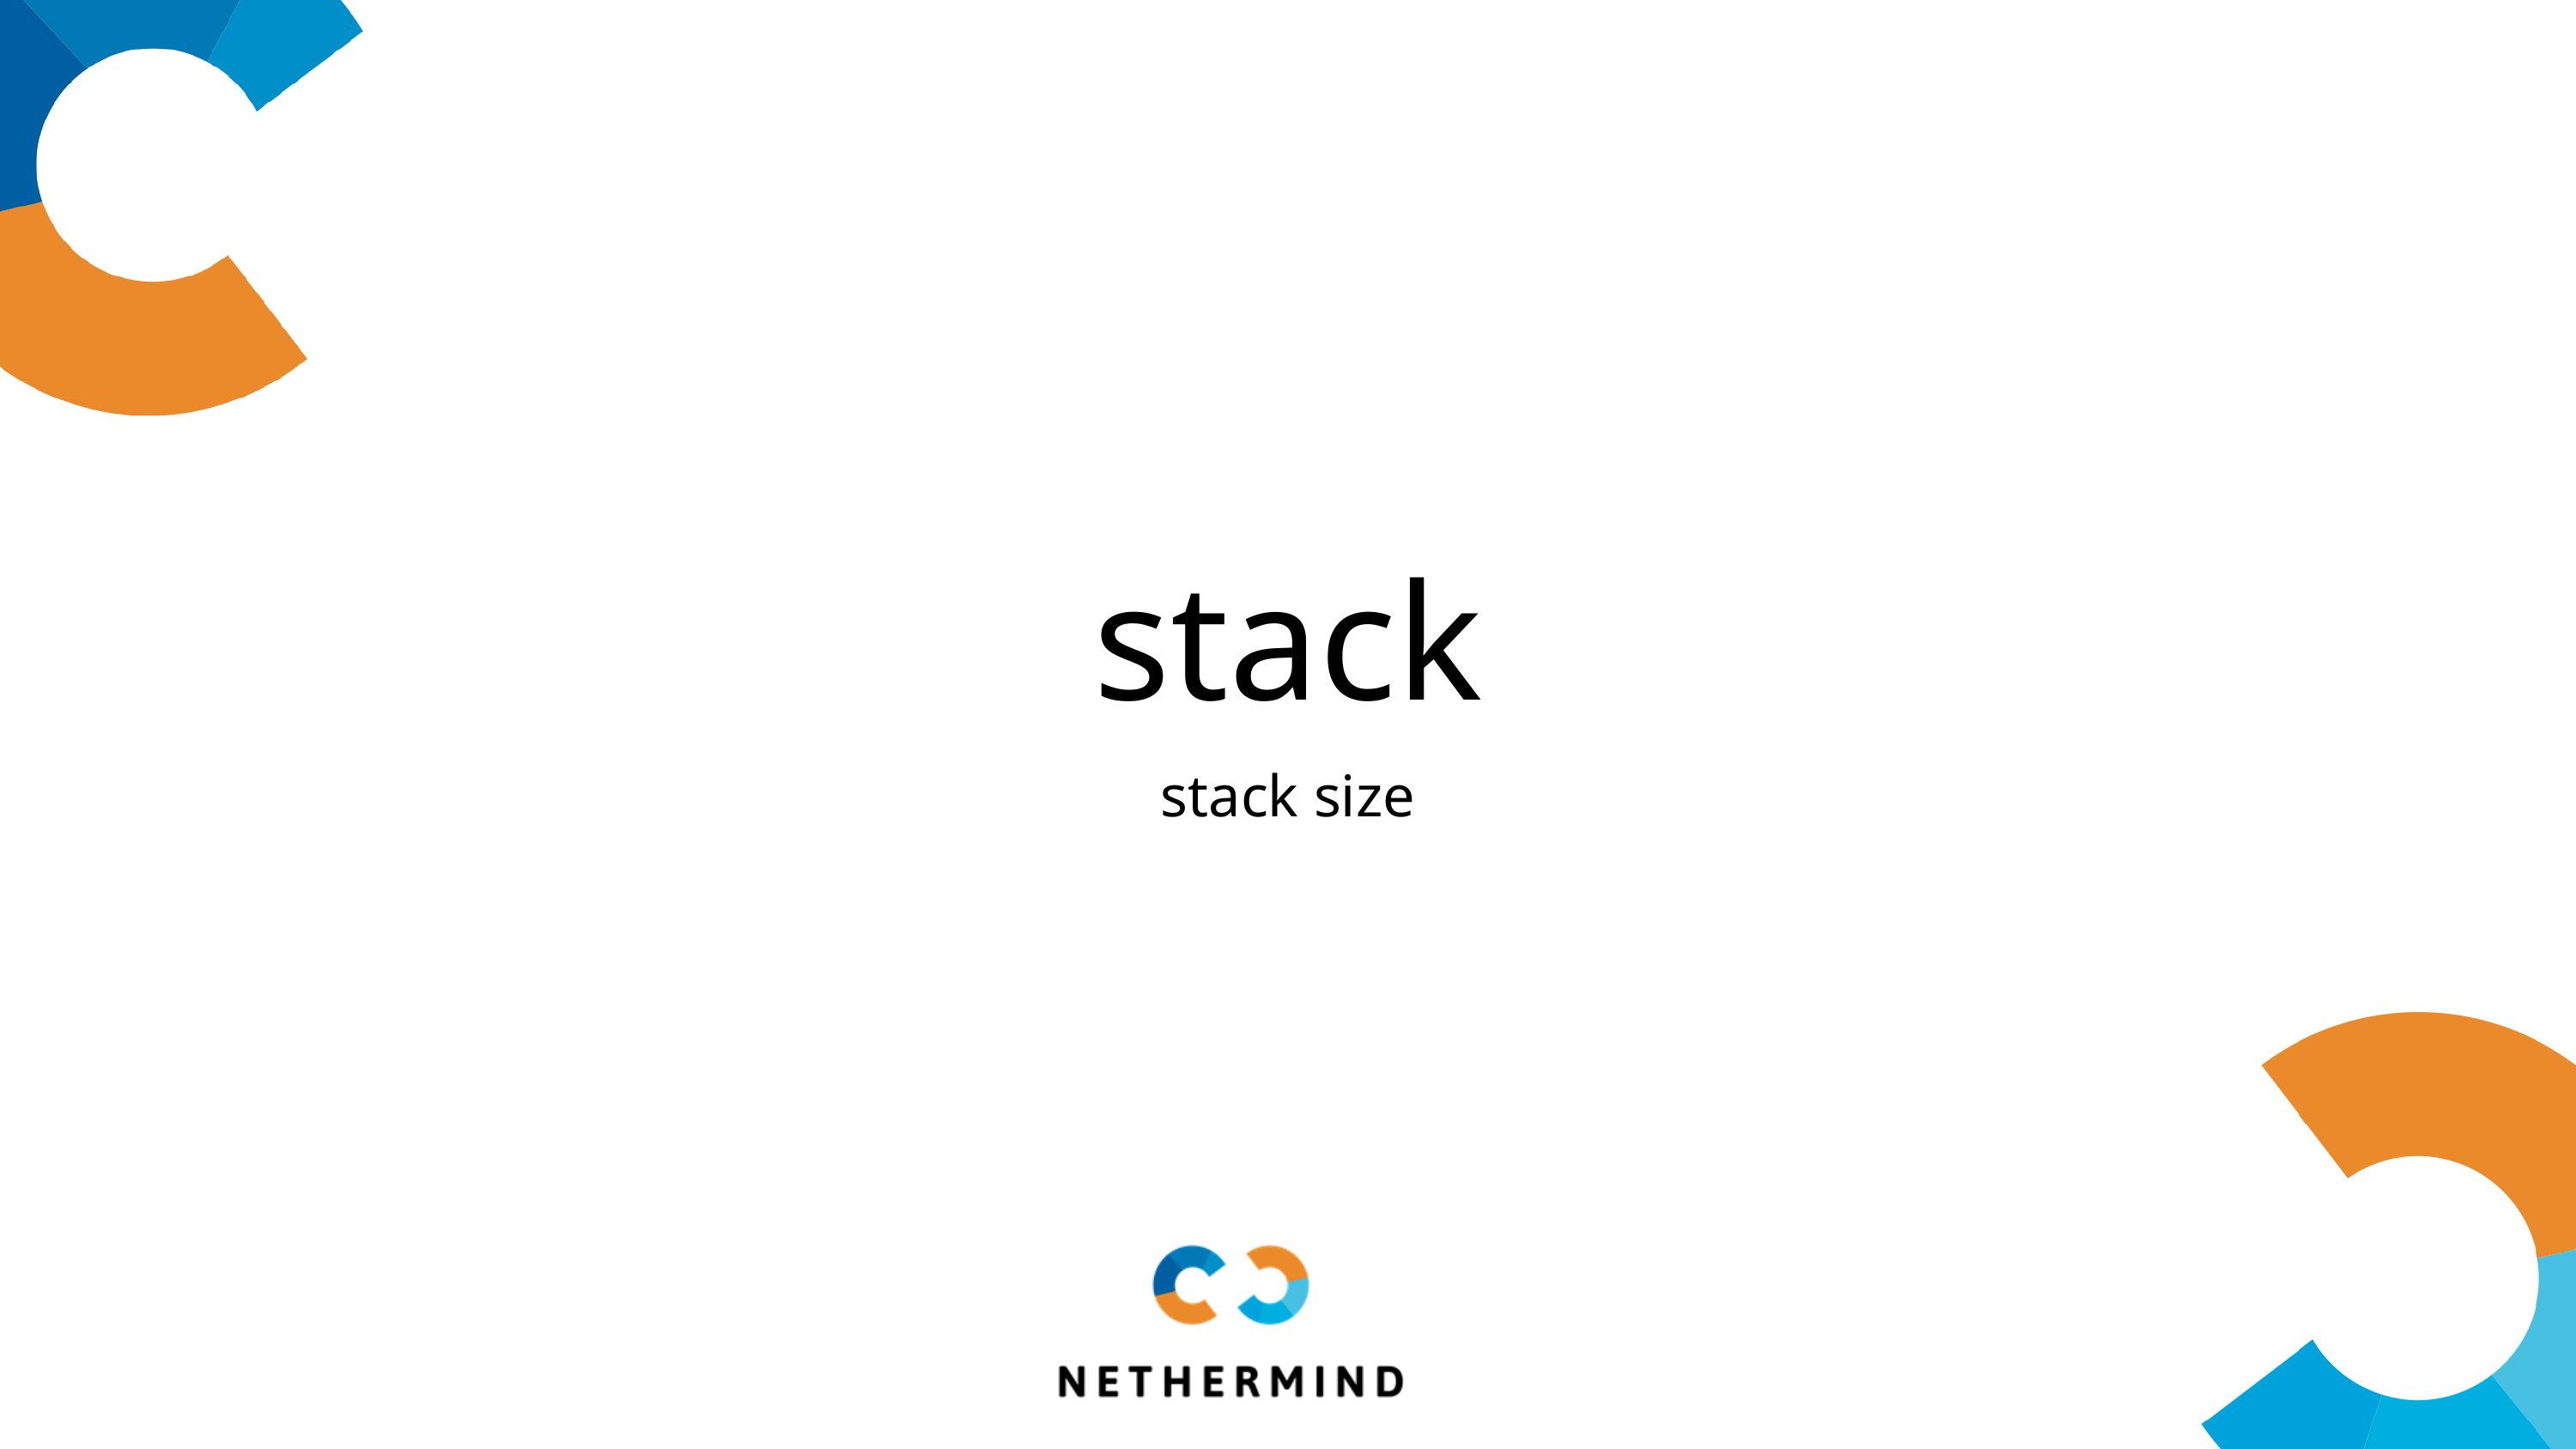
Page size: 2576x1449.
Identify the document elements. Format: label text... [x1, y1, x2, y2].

picture [1049, 1194, 1430, 1449]
title stack [322, 237, 2254, 742]
subtitle stack size [322, 761, 2254, 1111]
picture [2181, 976, 2576, 1449]
picture [0, 0, 456, 451]
